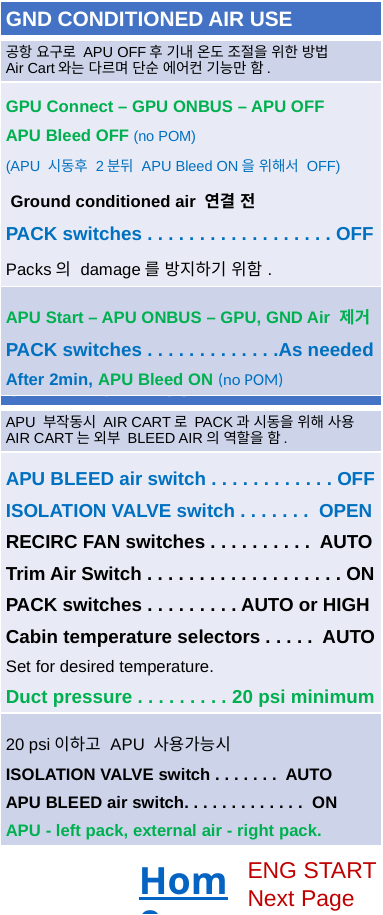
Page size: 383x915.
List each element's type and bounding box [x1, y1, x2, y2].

table_cell [1, 287, 381, 395]
table_cell [1, 41, 381, 81]
text_box [138, 848, 382, 914]
table_cell [1, 714, 381, 845]
table_cell [1, 83, 381, 286]
table_cell [1, 411, 381, 451]
table_header [1, 396, 381, 405]
table_header [1, 2, 381, 35]
table_cell [1, 453, 381, 712]
